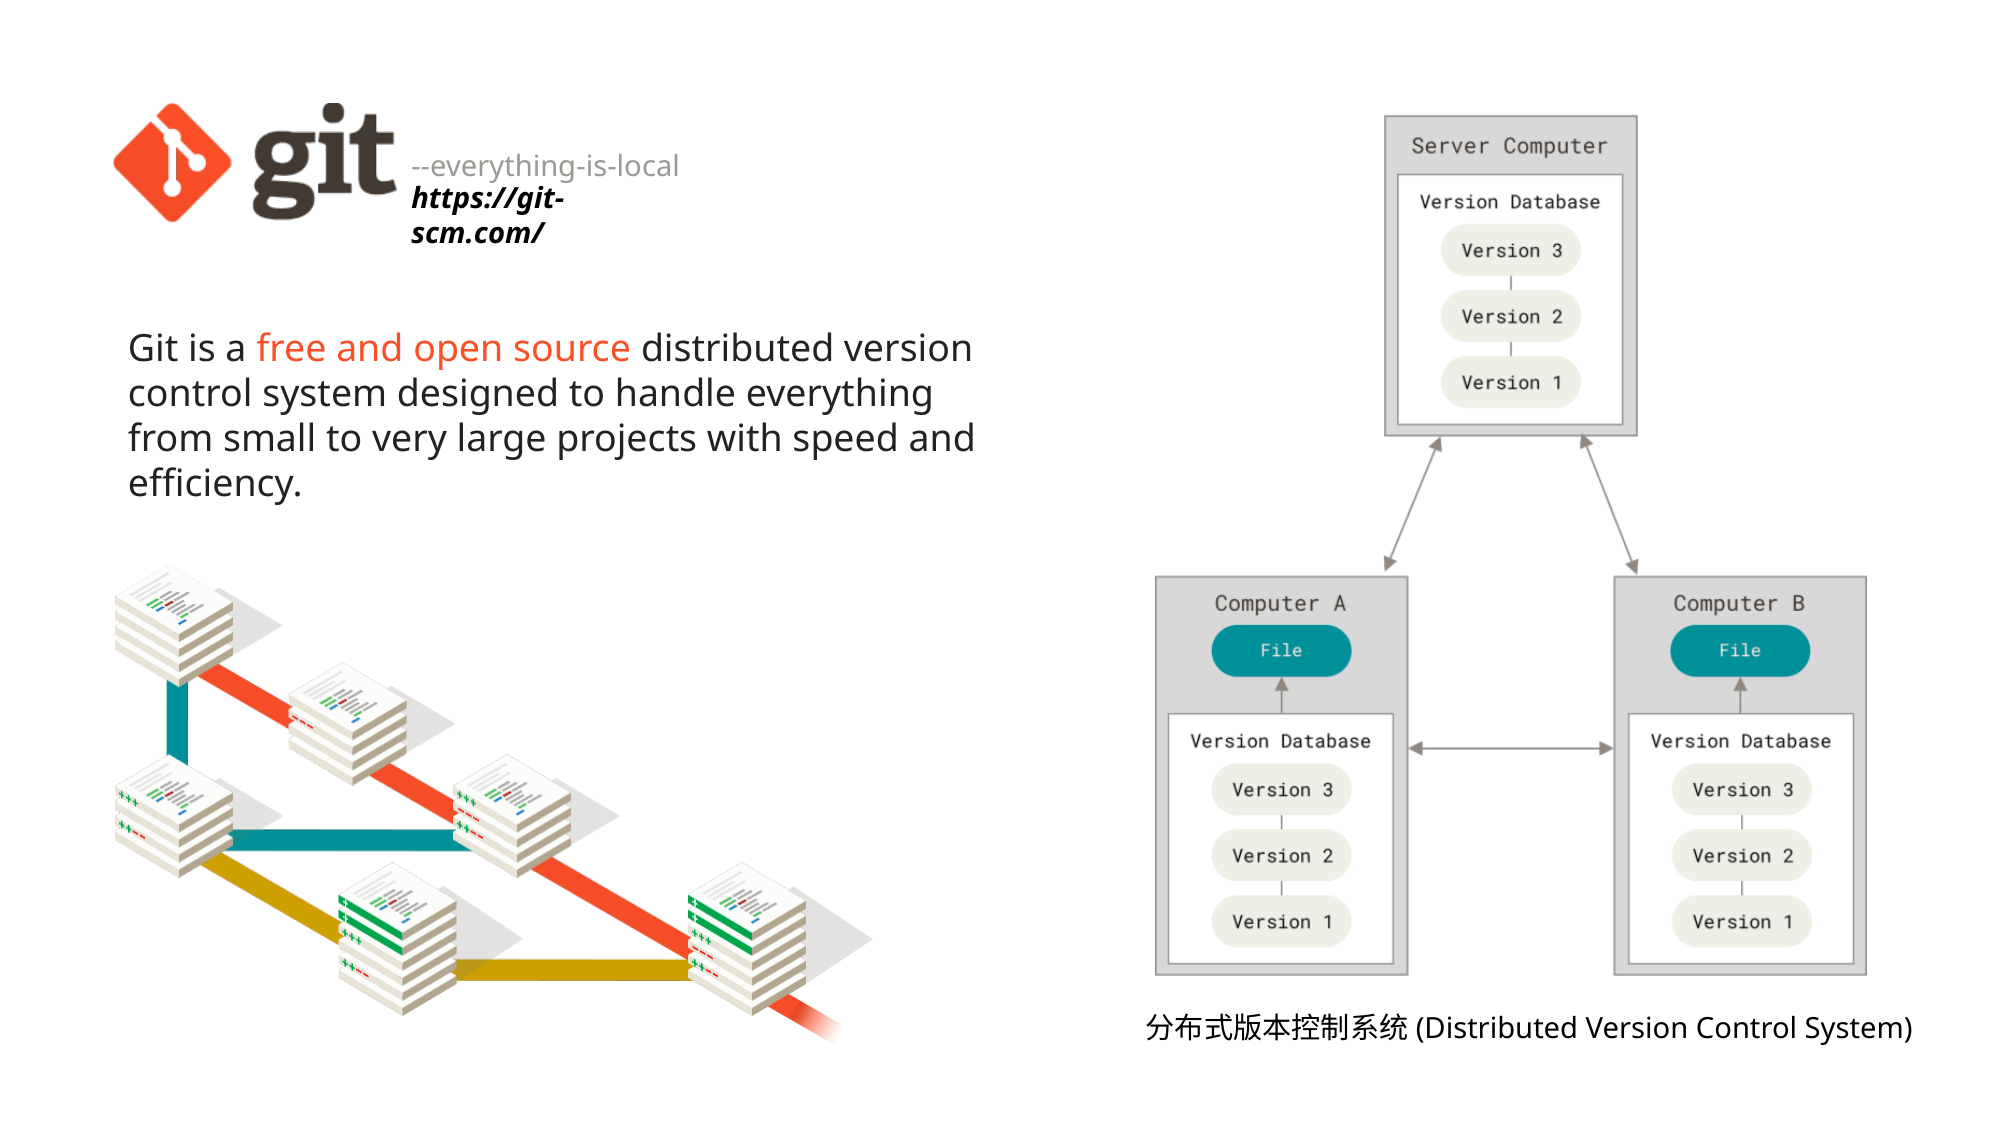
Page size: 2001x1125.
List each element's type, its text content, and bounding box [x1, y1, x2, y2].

picture [113, 562, 891, 1065]
text_box --everything-is-local [397, 140, 763, 190]
picture [1098, 103, 1909, 994]
picture [113, 103, 397, 223]
text_box 分布式版本控制系统(Distributed Version Control System) [1130, 1001, 1960, 1052]
text_box Git is a free and open source distributed version control system designed to handle everything from small to very large projects with speed and efficiency. [113, 316, 1037, 512]
text_box https://git-scm.com/ [396, 190, 705, 257]
